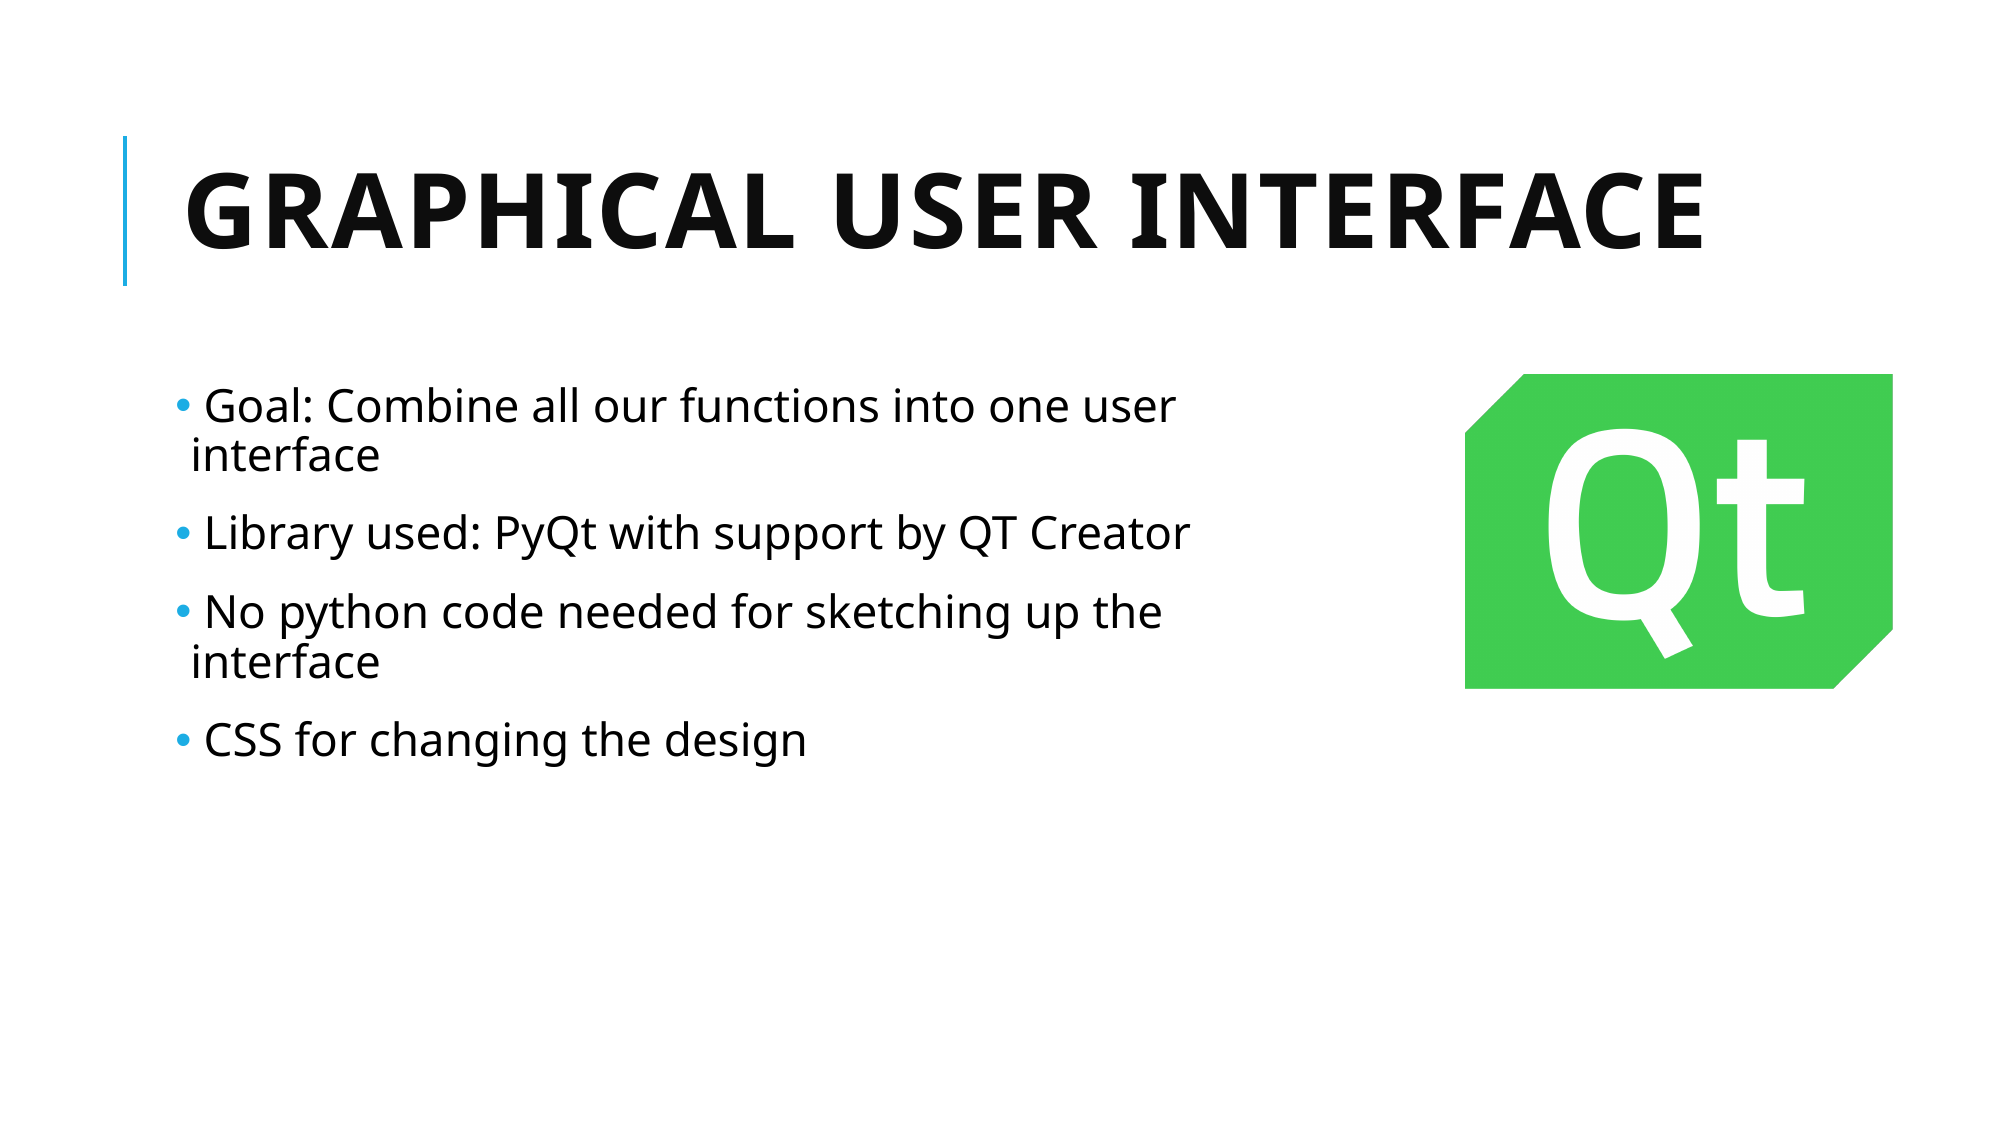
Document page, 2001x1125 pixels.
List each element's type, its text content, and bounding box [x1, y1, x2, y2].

list Goal: Combine all our functions into one user interface Library used: PyQt with support by QT Creator No python code needed for sketching up the interface CSS for changing the design [168, 375, 1240, 1035]
picture [1465, 374, 1893, 689]
title graphical user interface [168, 96, 1763, 342]
